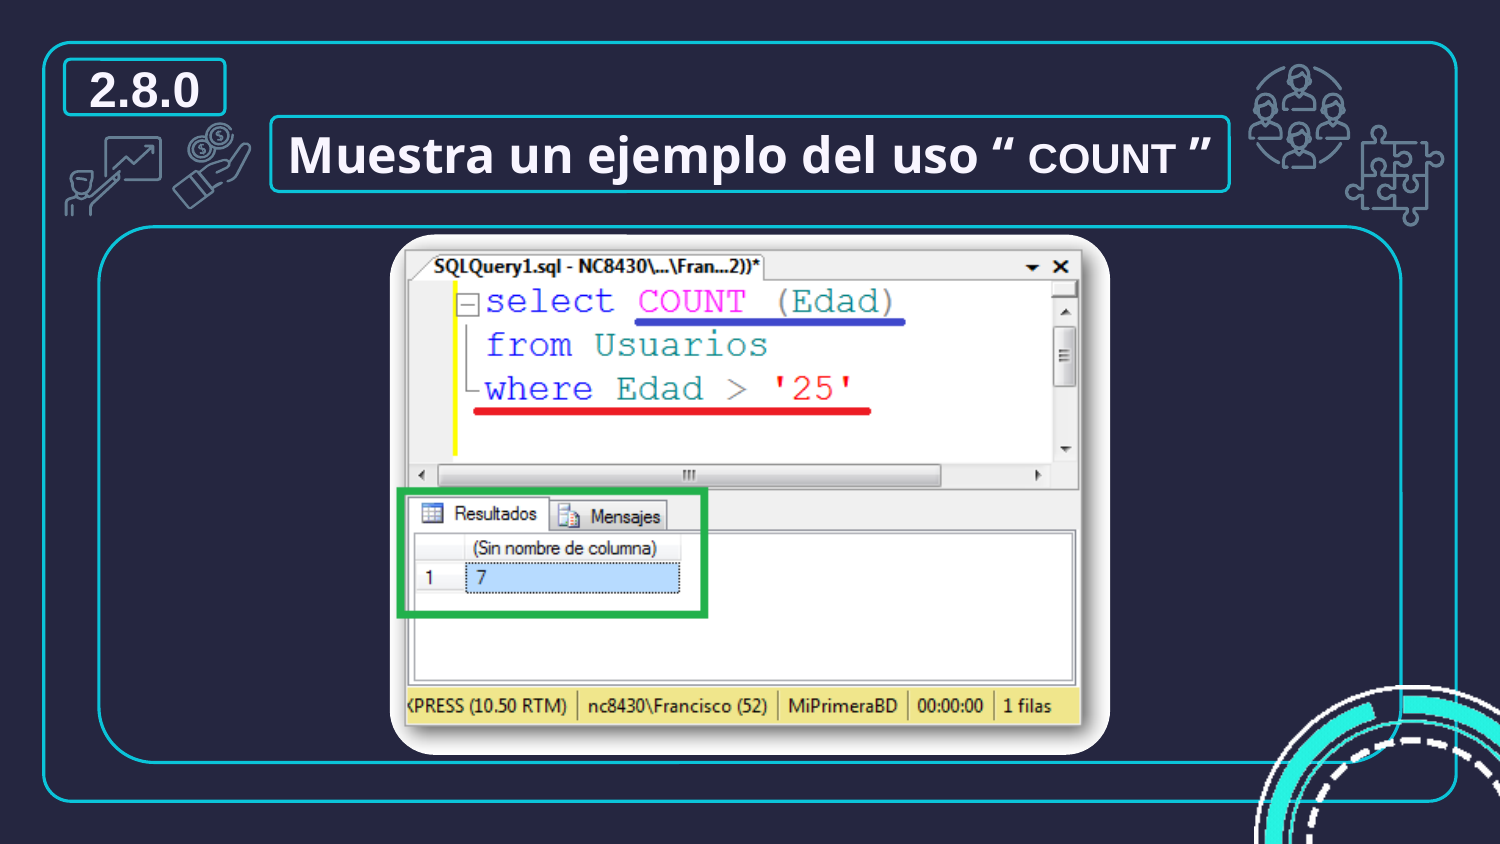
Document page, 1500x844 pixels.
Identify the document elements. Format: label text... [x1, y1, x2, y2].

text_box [165, 125, 257, 202]
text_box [1248, 63, 1351, 170]
text_box [270, 116, 1230, 192]
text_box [64, 135, 163, 217]
picture [1253, 684, 1500, 844]
text_box 2.8.0 [64, 59, 225, 115]
picture [389, 234, 1111, 756]
text_box [98, 226, 1401, 763]
text_box [1344, 124, 1445, 227]
title Muestra un ejemplo del uso “ COUNT ” [98, 106, 1401, 202]
